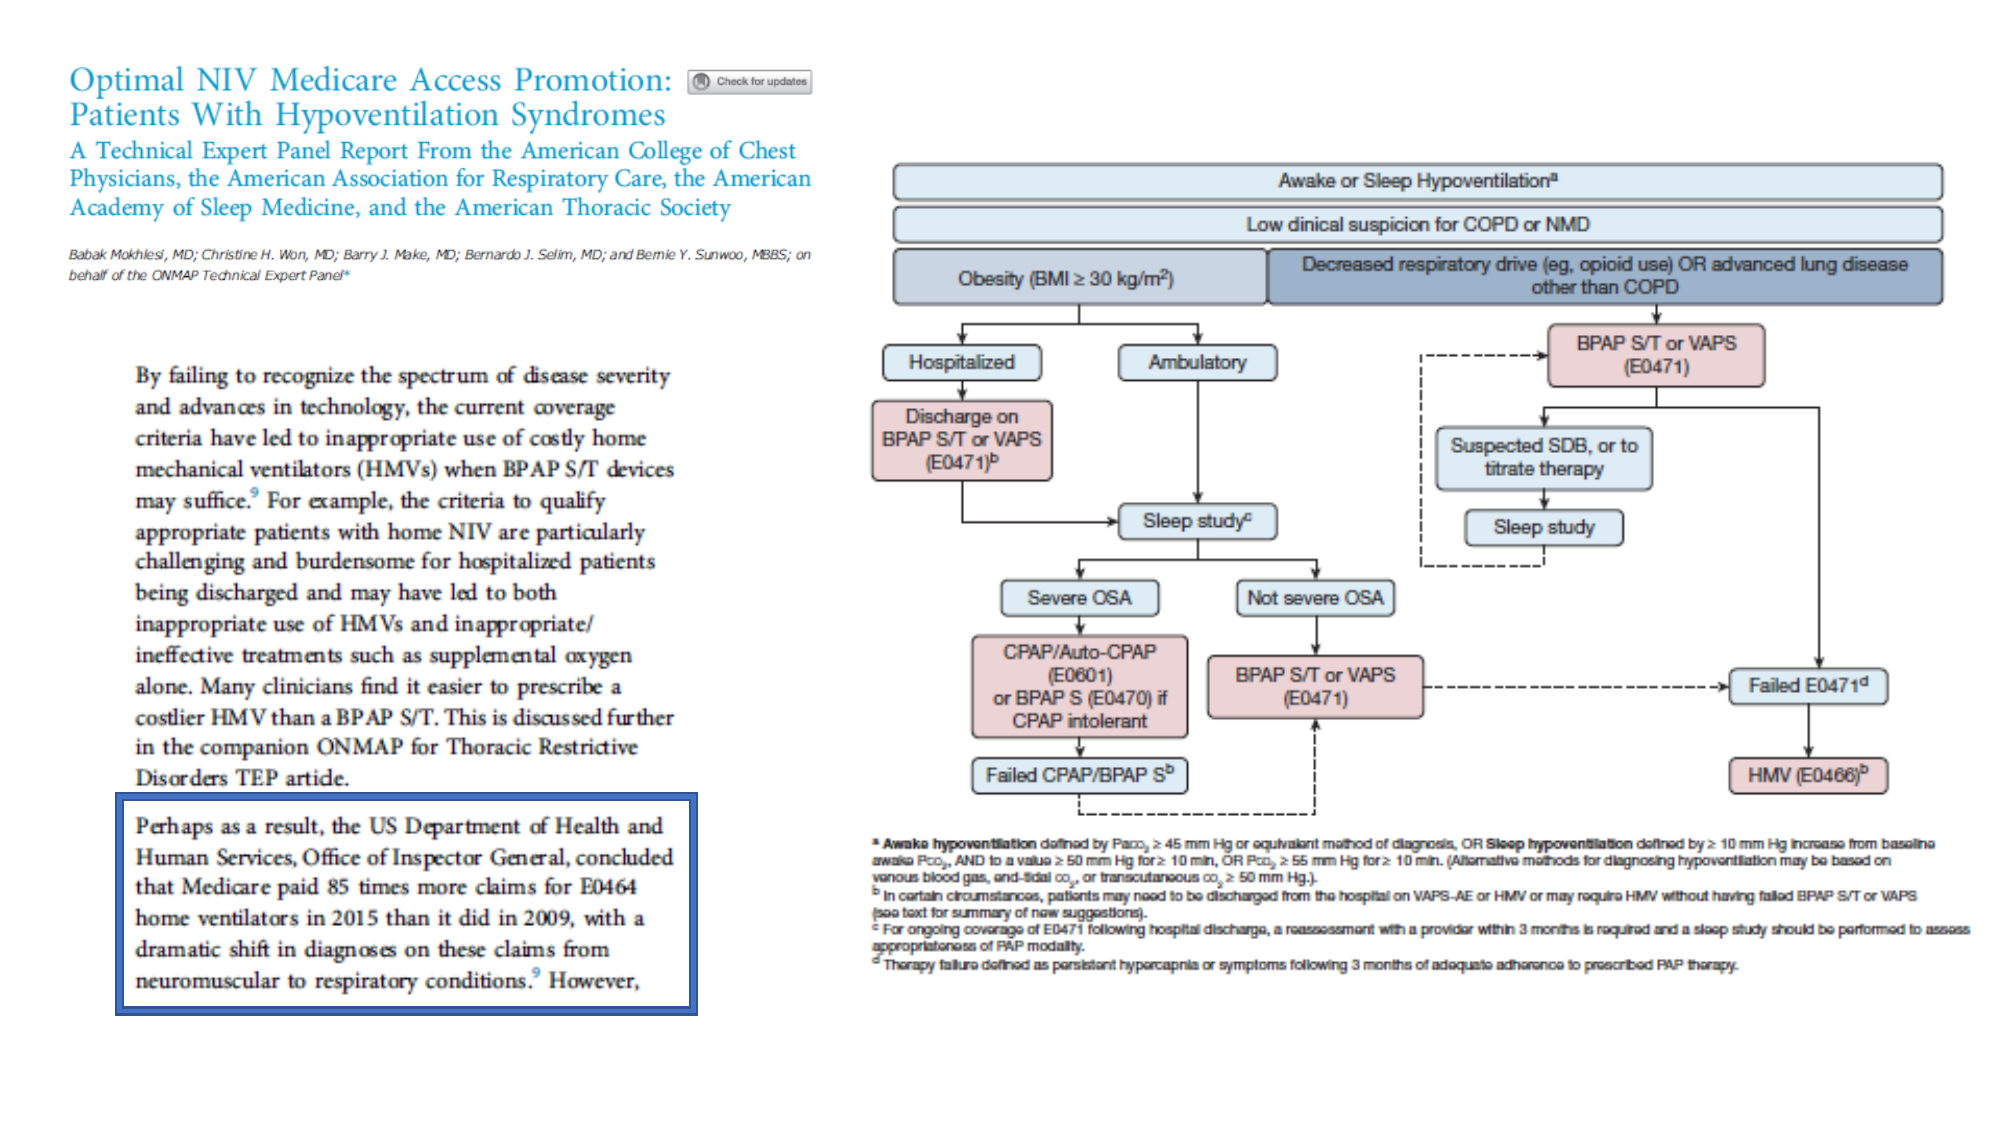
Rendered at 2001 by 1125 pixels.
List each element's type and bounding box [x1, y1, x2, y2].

text_box [115, 792, 698, 1016]
picture [43, 52, 2000, 985]
picture [115, 352, 697, 999]
